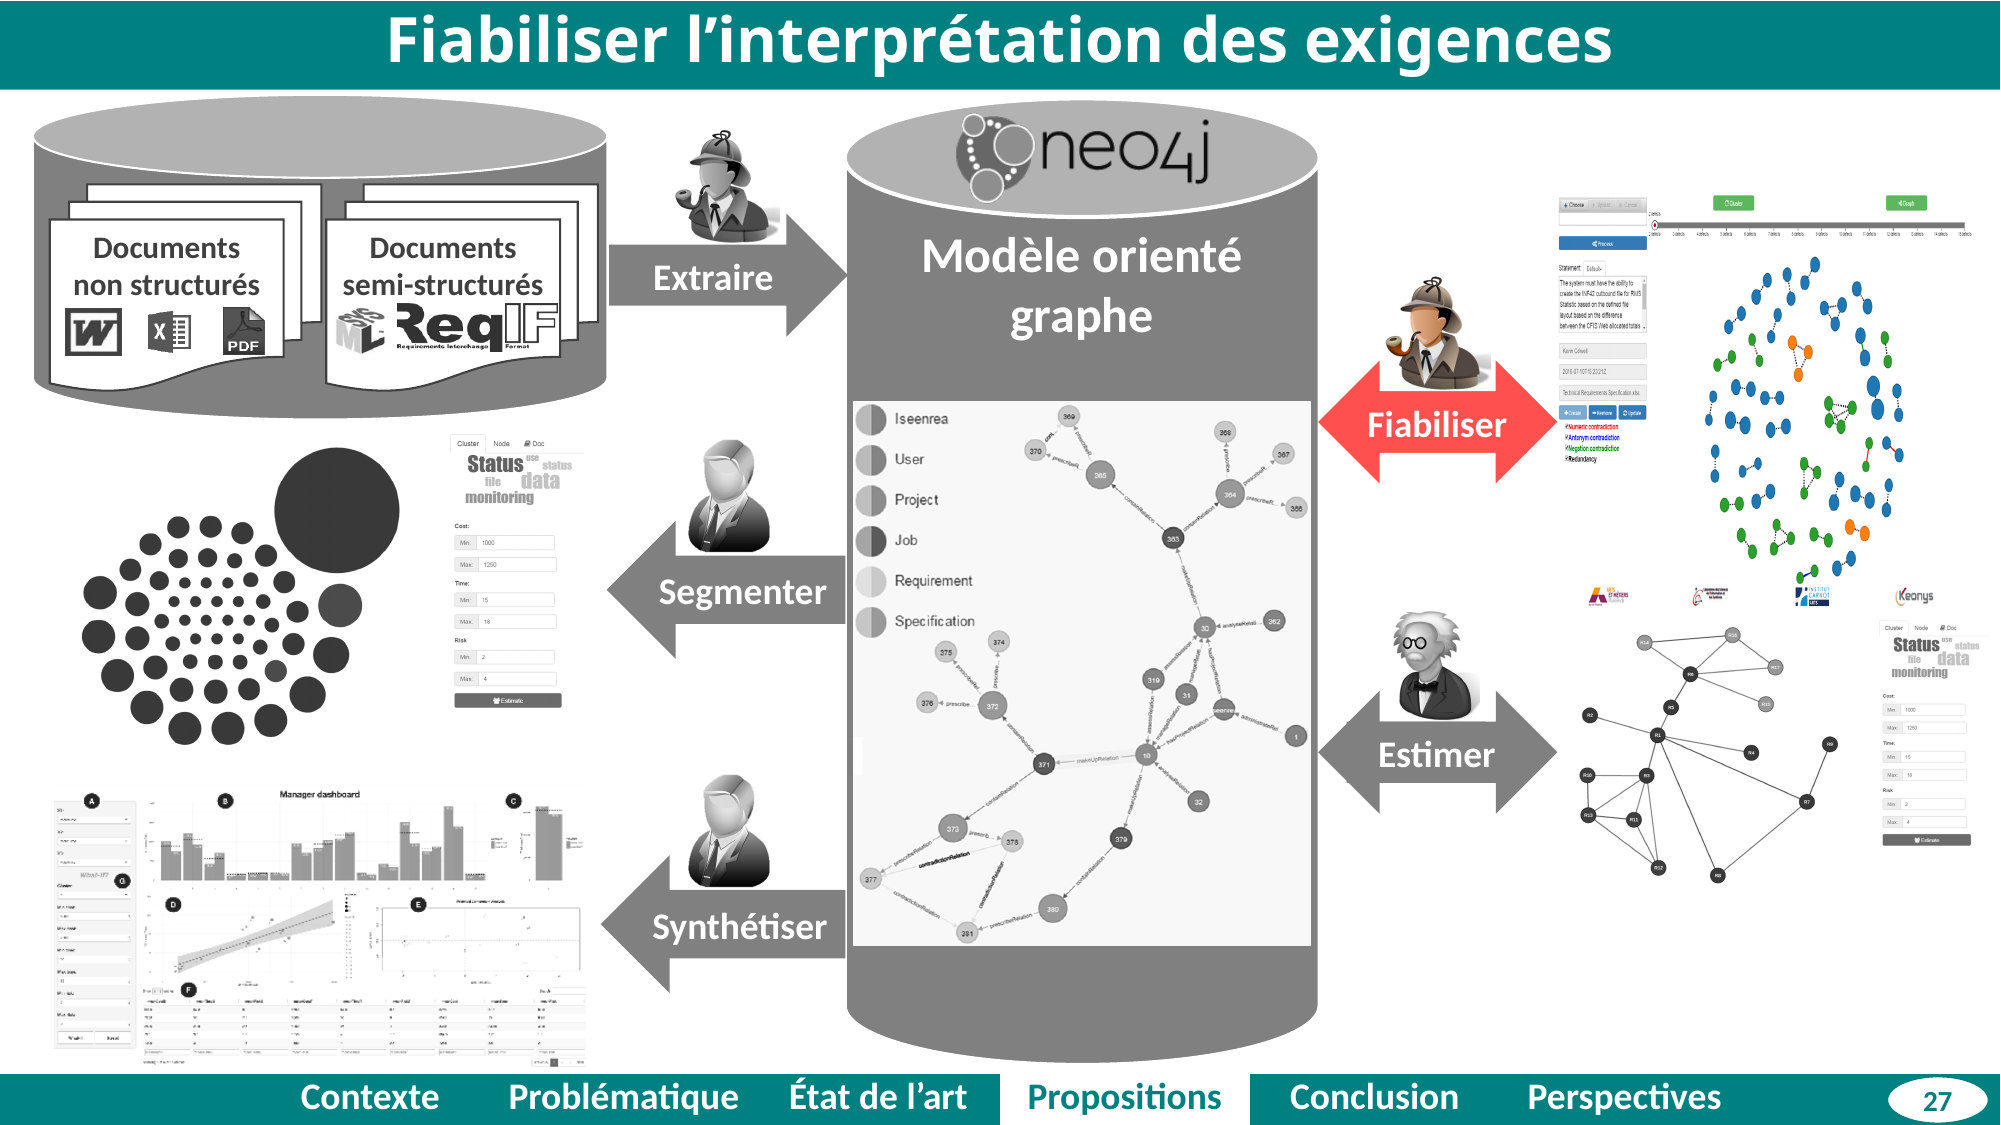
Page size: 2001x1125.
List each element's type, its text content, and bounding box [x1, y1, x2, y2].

picture [54, 784, 586, 1068]
text_box Synthétiser [600, 855, 846, 994]
picture [683, 435, 773, 554]
text_box 27 [1886, 1075, 1990, 1125]
picture [145, 308, 193, 356]
picture [1553, 616, 1991, 888]
table_header Problématique [491, 1074, 757, 1125]
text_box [1319, 693, 1556, 812]
table_header Conclusion [1250, 1074, 1500, 1125]
picture [952, 100, 1212, 216]
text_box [1319, 362, 1556, 481]
picture [673, 122, 783, 259]
table_header Contexte [250, 1074, 491, 1125]
table_header Propositions [1000, 1074, 1250, 1125]
text_box Documents semi-structurés [325, 183, 599, 392]
text_box Documents non structurés [48, 183, 323, 392]
table_header État de l’art [757, 1074, 1000, 1125]
picture [54, 429, 586, 754]
picture [215, 307, 272, 355]
text_box Modèle orienté graphe [844, 108, 1320, 1066]
picture [397, 303, 558, 352]
table_header [1750, 1074, 2000, 1125]
text_box Extraire [609, 213, 848, 337]
picture [1383, 603, 1480, 693]
text_box Fiabiliser l’interprétation des exigences [0, 1, 2000, 90]
picture [1384, 269, 1493, 362]
picture [333, 307, 388, 355]
table_header Perspectives [1500, 1074, 1750, 1125]
picture [683, 771, 773, 890]
picture [853, 401, 1311, 946]
text_box [31, 93, 609, 421]
picture [65, 308, 122, 356]
picture [1558, 193, 1972, 607]
text_box Segmenter [606, 520, 846, 659]
table_header [0, 1074, 250, 1125]
